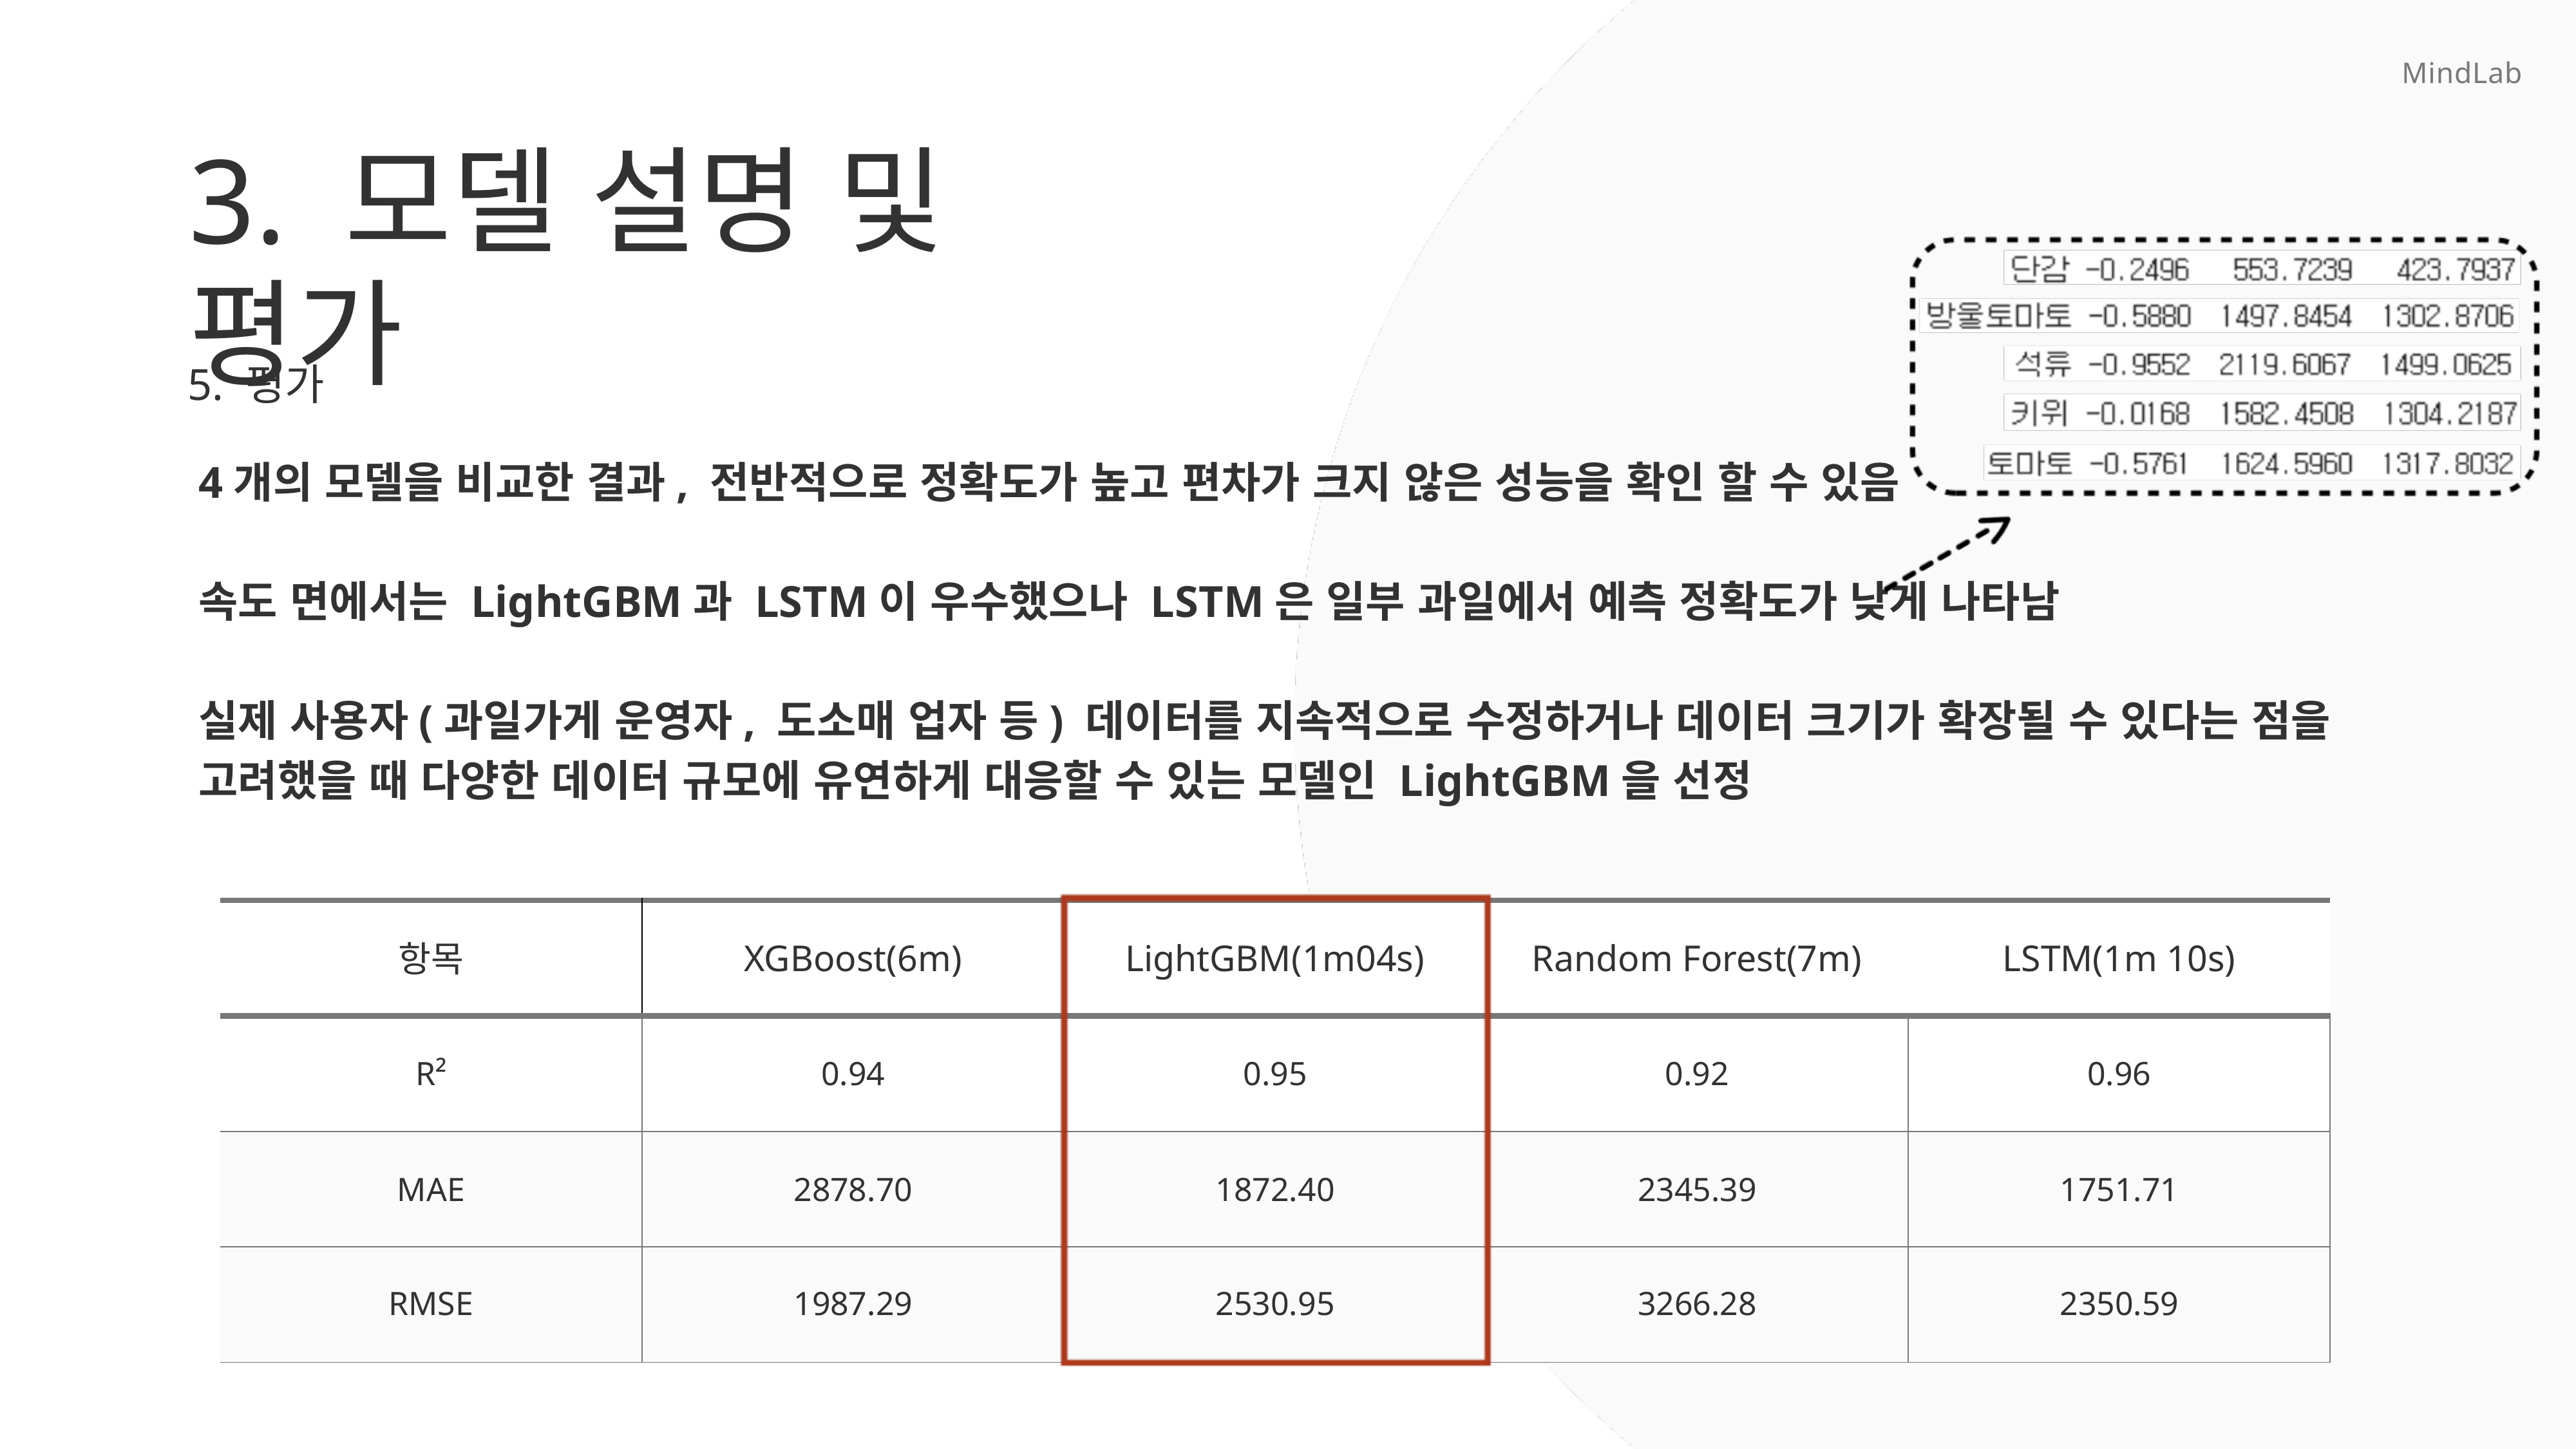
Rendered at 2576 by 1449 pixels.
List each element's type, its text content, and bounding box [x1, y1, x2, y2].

table_cell MAE [220, 1132, 641, 1246]
text_box 4개의 모델을 비교한 결과, 전반적으로 정확도가 높고 편차가 크지 않은 성능을 확인 할 수 있음 속도 면에서는 LightGBM과 LSTM이 우수했으나 LSTM은 일부 과일에서 예측 정확도가 낮게 나타남 실제 사용자(과일가게 운영자, 도소매 업자 등) 데이터를 지속적으로 수정하거나 데이터 크기가 확장될 수 있다는 점을 고려했을 때 다양한 데이터 규모에 유연하게 대응할 수 있는 모델인 LightGBM을 선정 [189, 445, 1289, 806]
table_cell 0.94 [643, 1019, 1056, 1131]
table_cell 2878.70 [643, 1132, 1056, 1246]
table_header 항목 [220, 903, 641, 1013]
text_box 3. 모델 설명 및 평가 [189, 189, 1161, 352]
picture [1059, 0, 2576, 1449]
table_cell RMSE [220, 1247, 641, 1362]
table_header XGBoost(6m) [643, 903, 1056, 1013]
text_box 5. 평가 [187, 351, 483, 421]
table_cell 1987.29 [643, 1247, 1056, 1362]
table_cell R² [220, 1019, 641, 1131]
